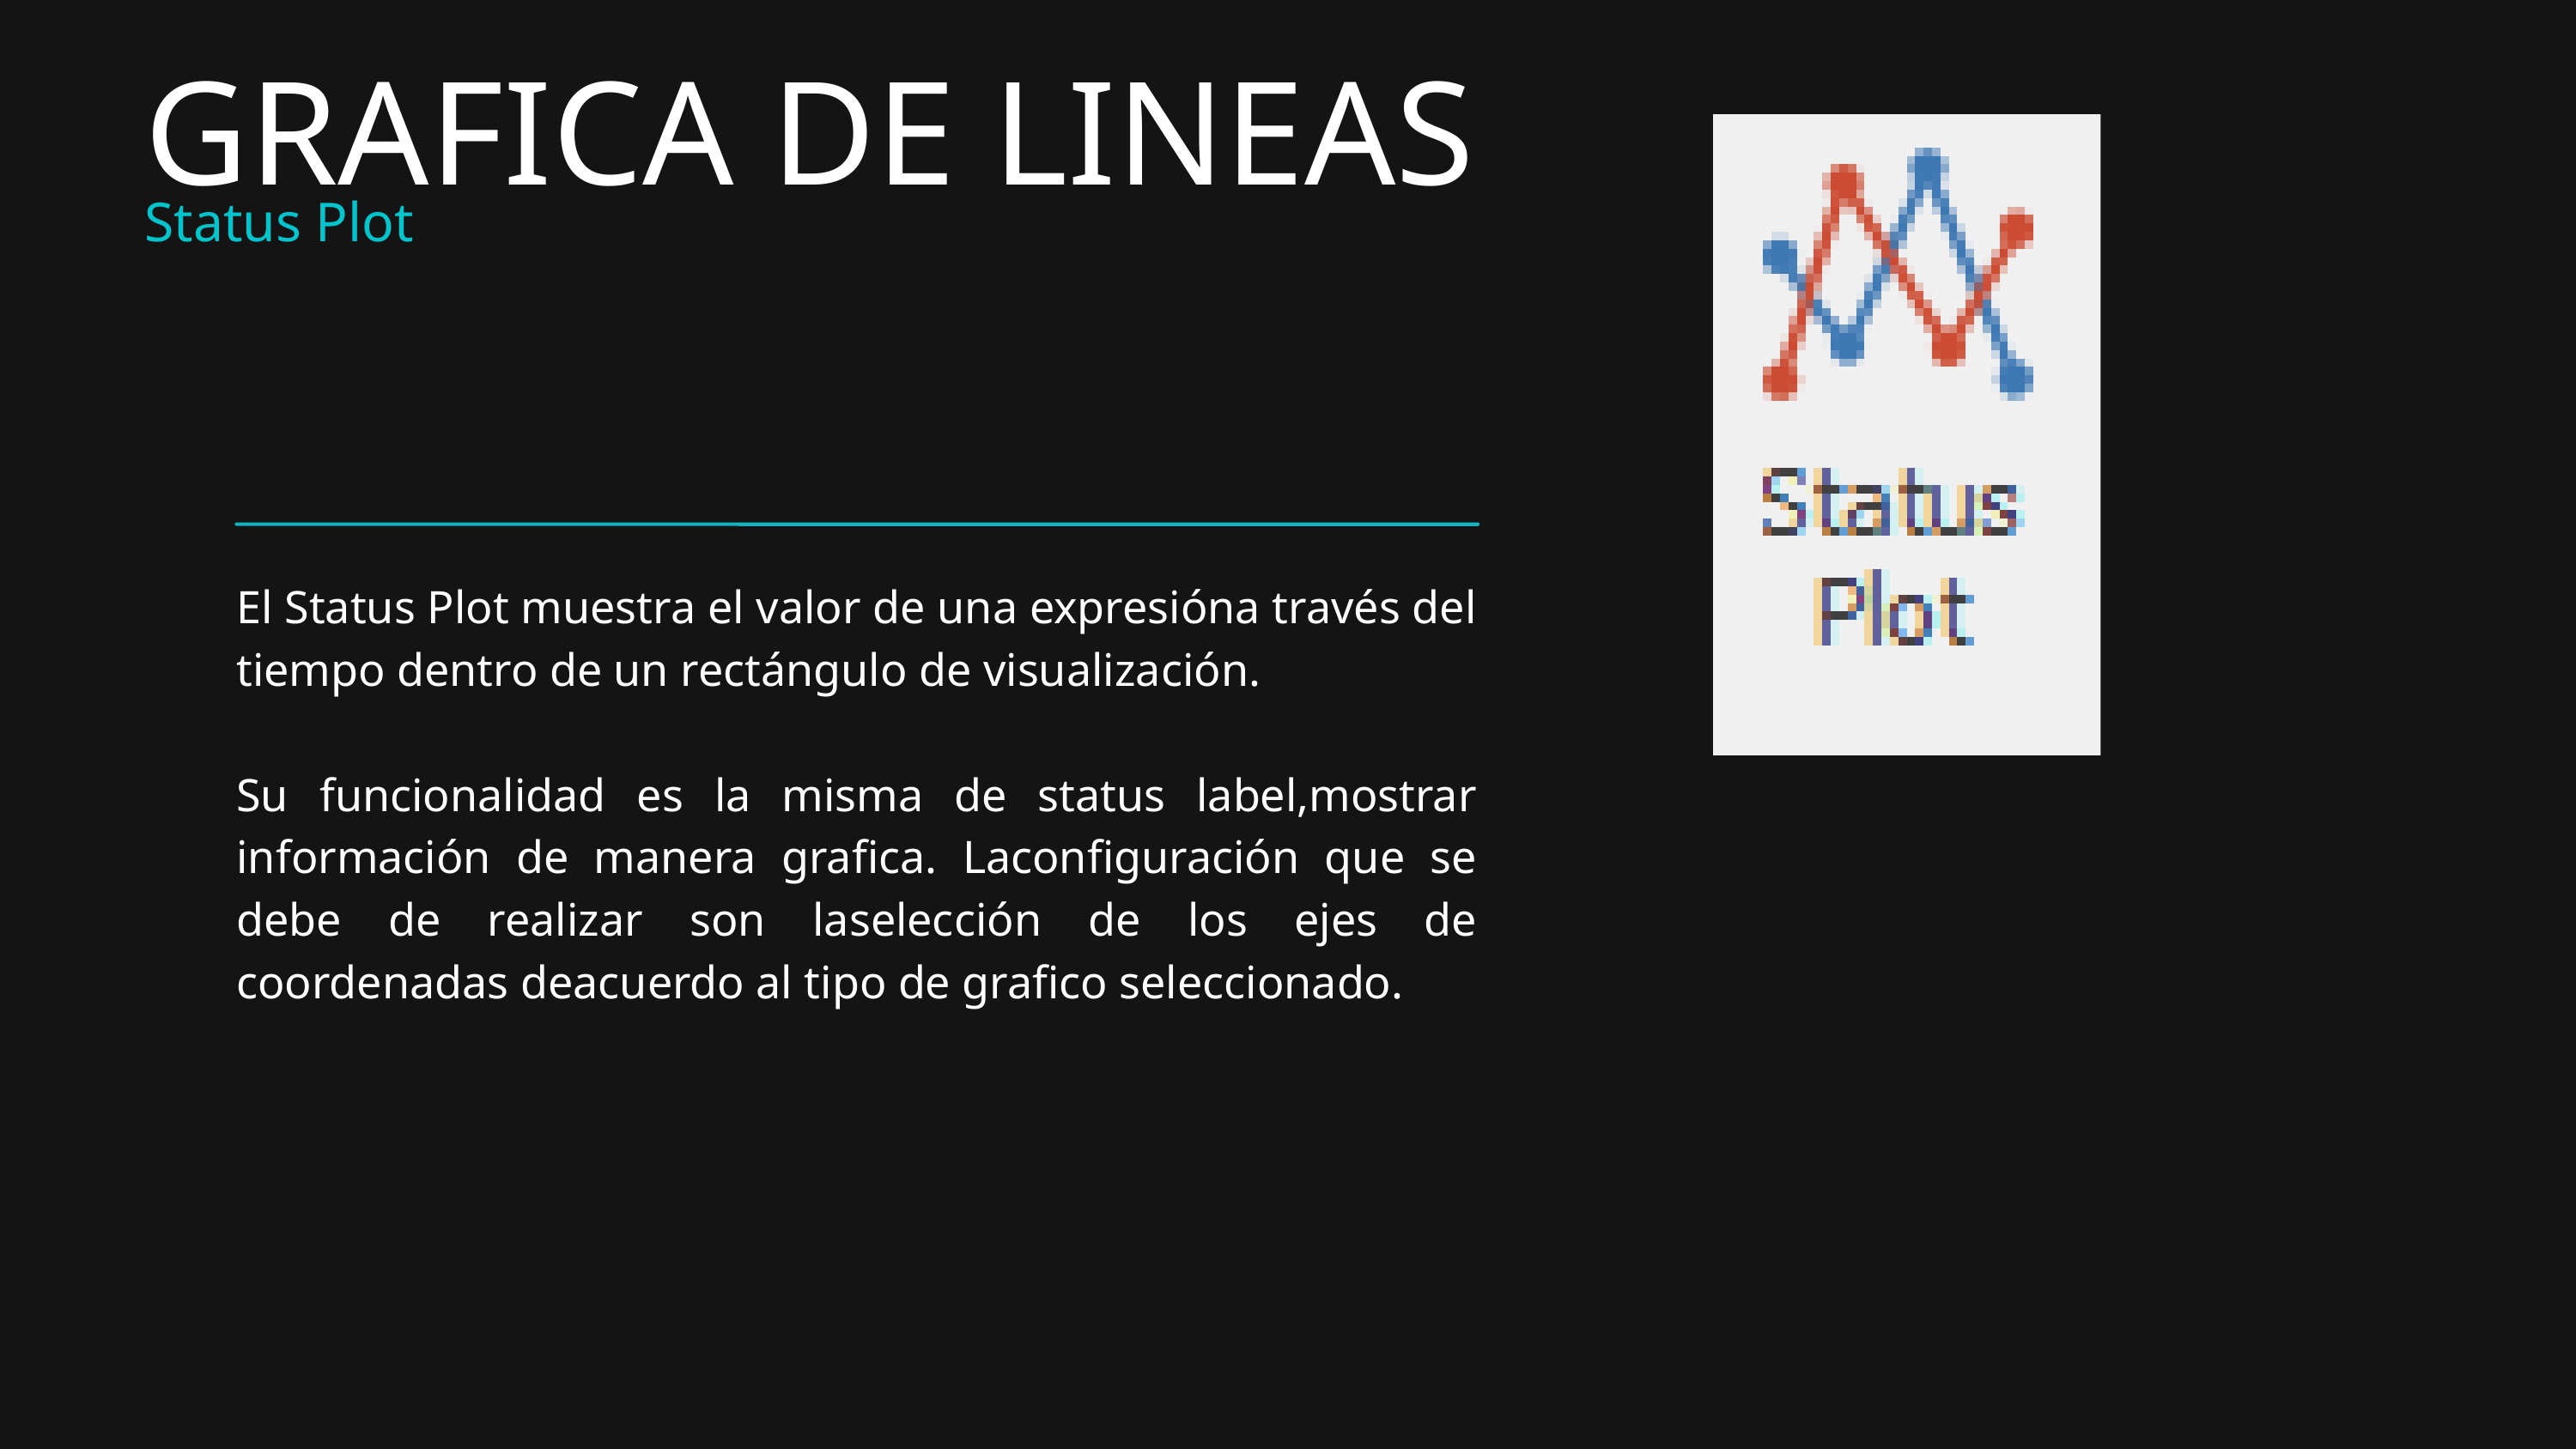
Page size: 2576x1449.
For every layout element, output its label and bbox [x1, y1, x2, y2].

text_box [144, 43, 1571, 247]
text_box [1713, 114, 2101, 755]
text_box [236, 389, 1479, 1059]
